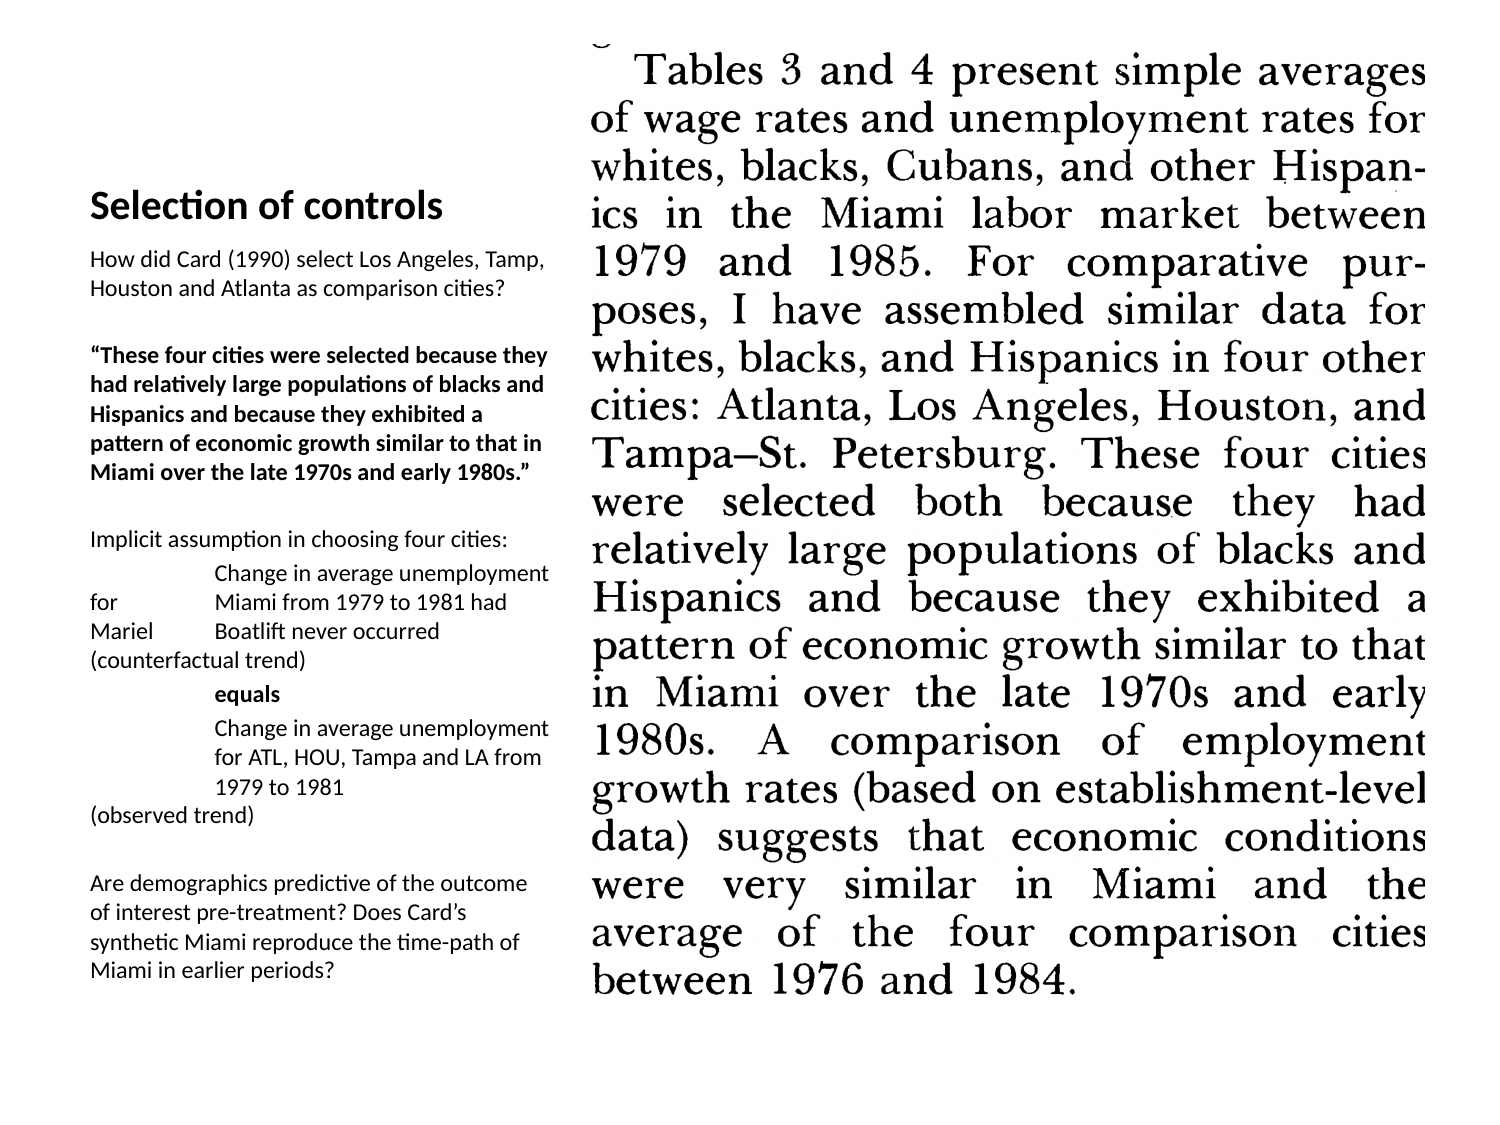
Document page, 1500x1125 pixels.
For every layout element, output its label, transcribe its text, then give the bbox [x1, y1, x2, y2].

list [586, 44, 1426, 1006]
title Selection of controls [75, 44, 569, 235]
list How did Card (1990) select Los Angeles, Tamp, Houston and Atlanta as comparison cities? “These four cities were selected because they had relatively large populations of blacks and Hispanics and because they exhibited a pattern of economic growth similar to that in Miami over the late 1970s and early 1980s.” Implicit assumption in choosing four cities: Change in average unemployment for Miami from 1979 to 1981 had Mariel Boatlift never occurred (counterfactual trend) equals Change in average unemployment for ATL, HOU, Tampa and LA from 1979 to 1981 (observed trend) Are demographics predictive of the outcome of interest pre-treatment? Does Card’s synthetic Miami reproduce the time-path of Miami in earlier periods? [75, 235, 569, 1005]
